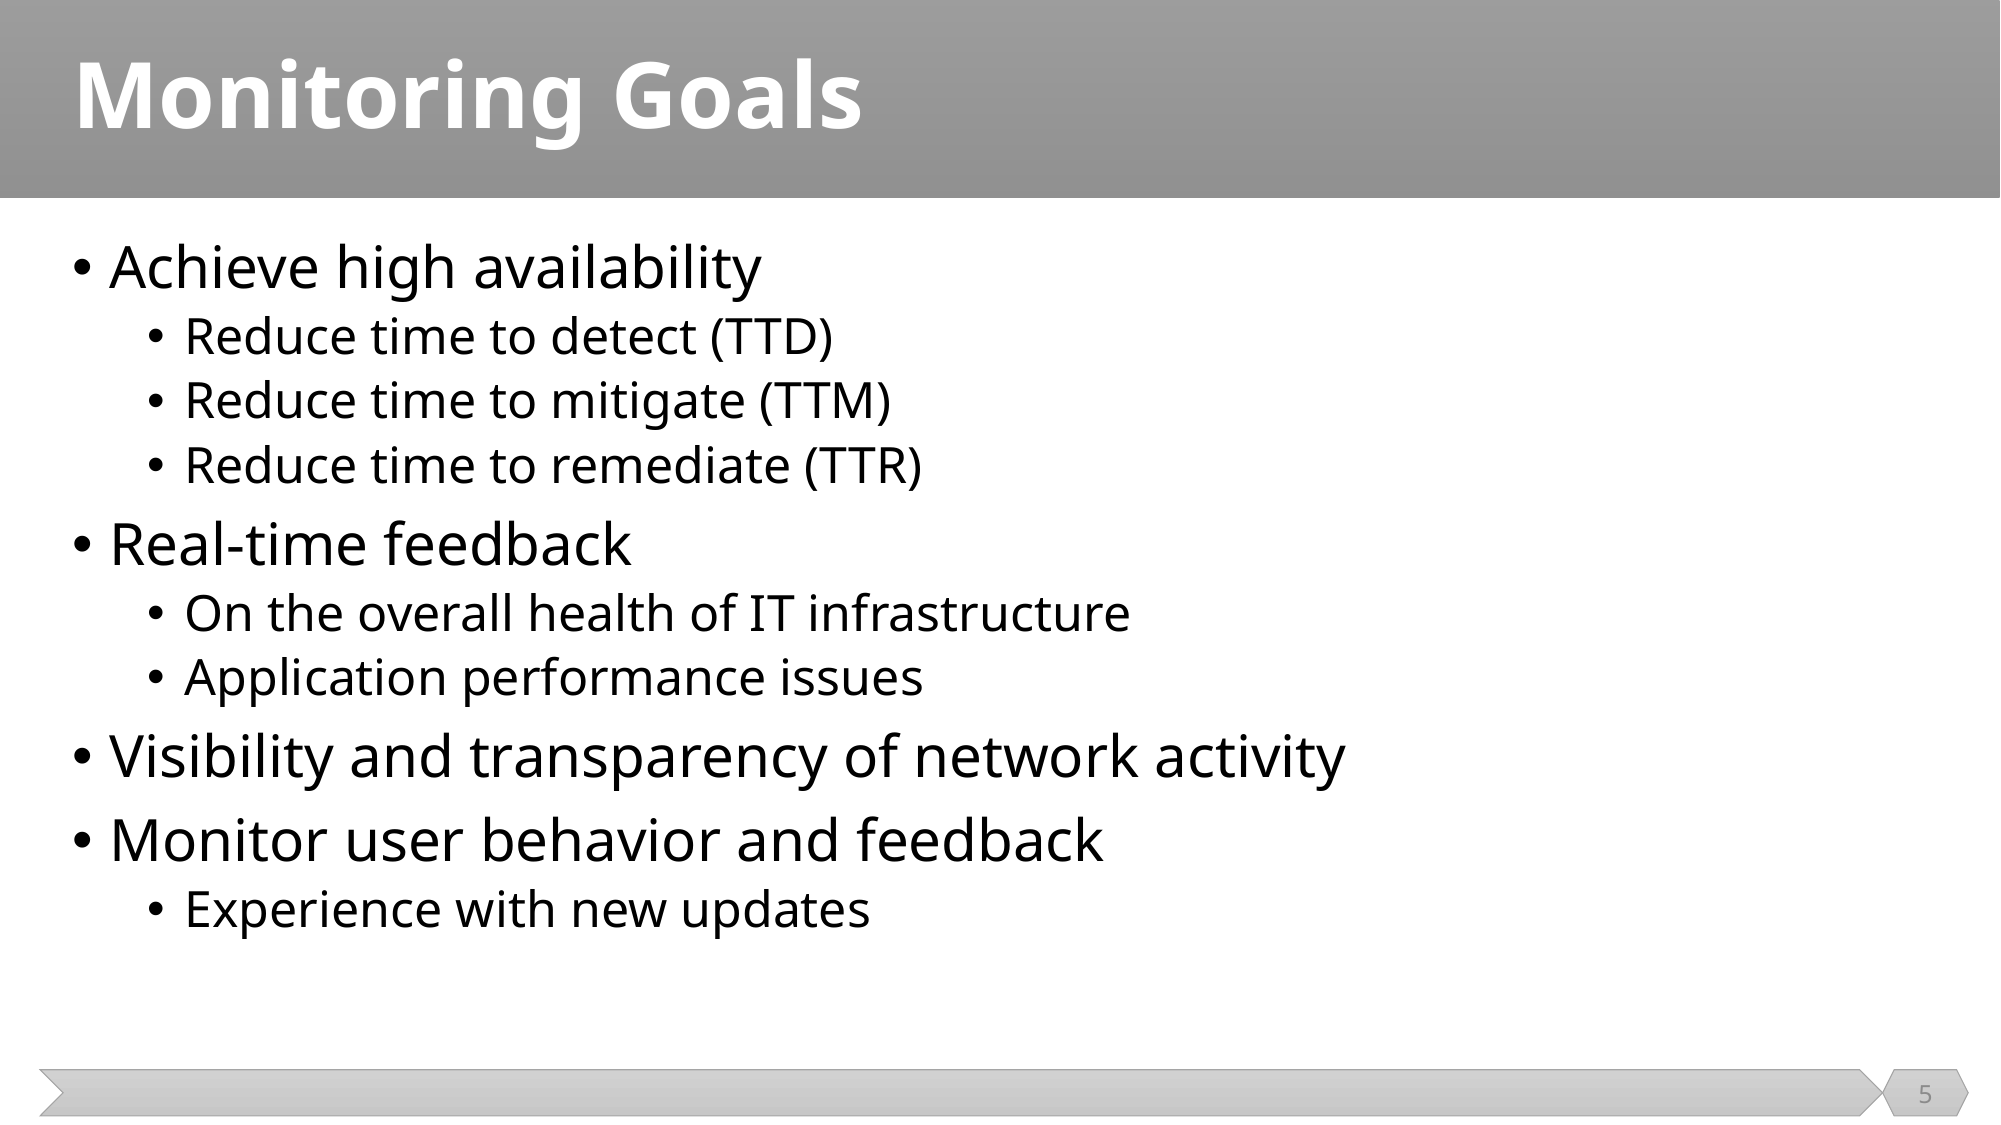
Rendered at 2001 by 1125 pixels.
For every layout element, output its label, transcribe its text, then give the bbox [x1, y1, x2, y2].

list Achieve high availability Reduce time to detect (TTD) Reduce time to mitigate (TTM) Reduce time to remediate (TTR) Real-time feedback On the overall health of IT infrastructure Application performance issues Visibility and transparency of network activity Monitor user behavior and feedback Experience with new updates [56, 230, 1969, 1010]
title Monitoring Goals [56, 0, 1969, 199]
slide_number 5 [1882, 1065, 1969, 1125]
